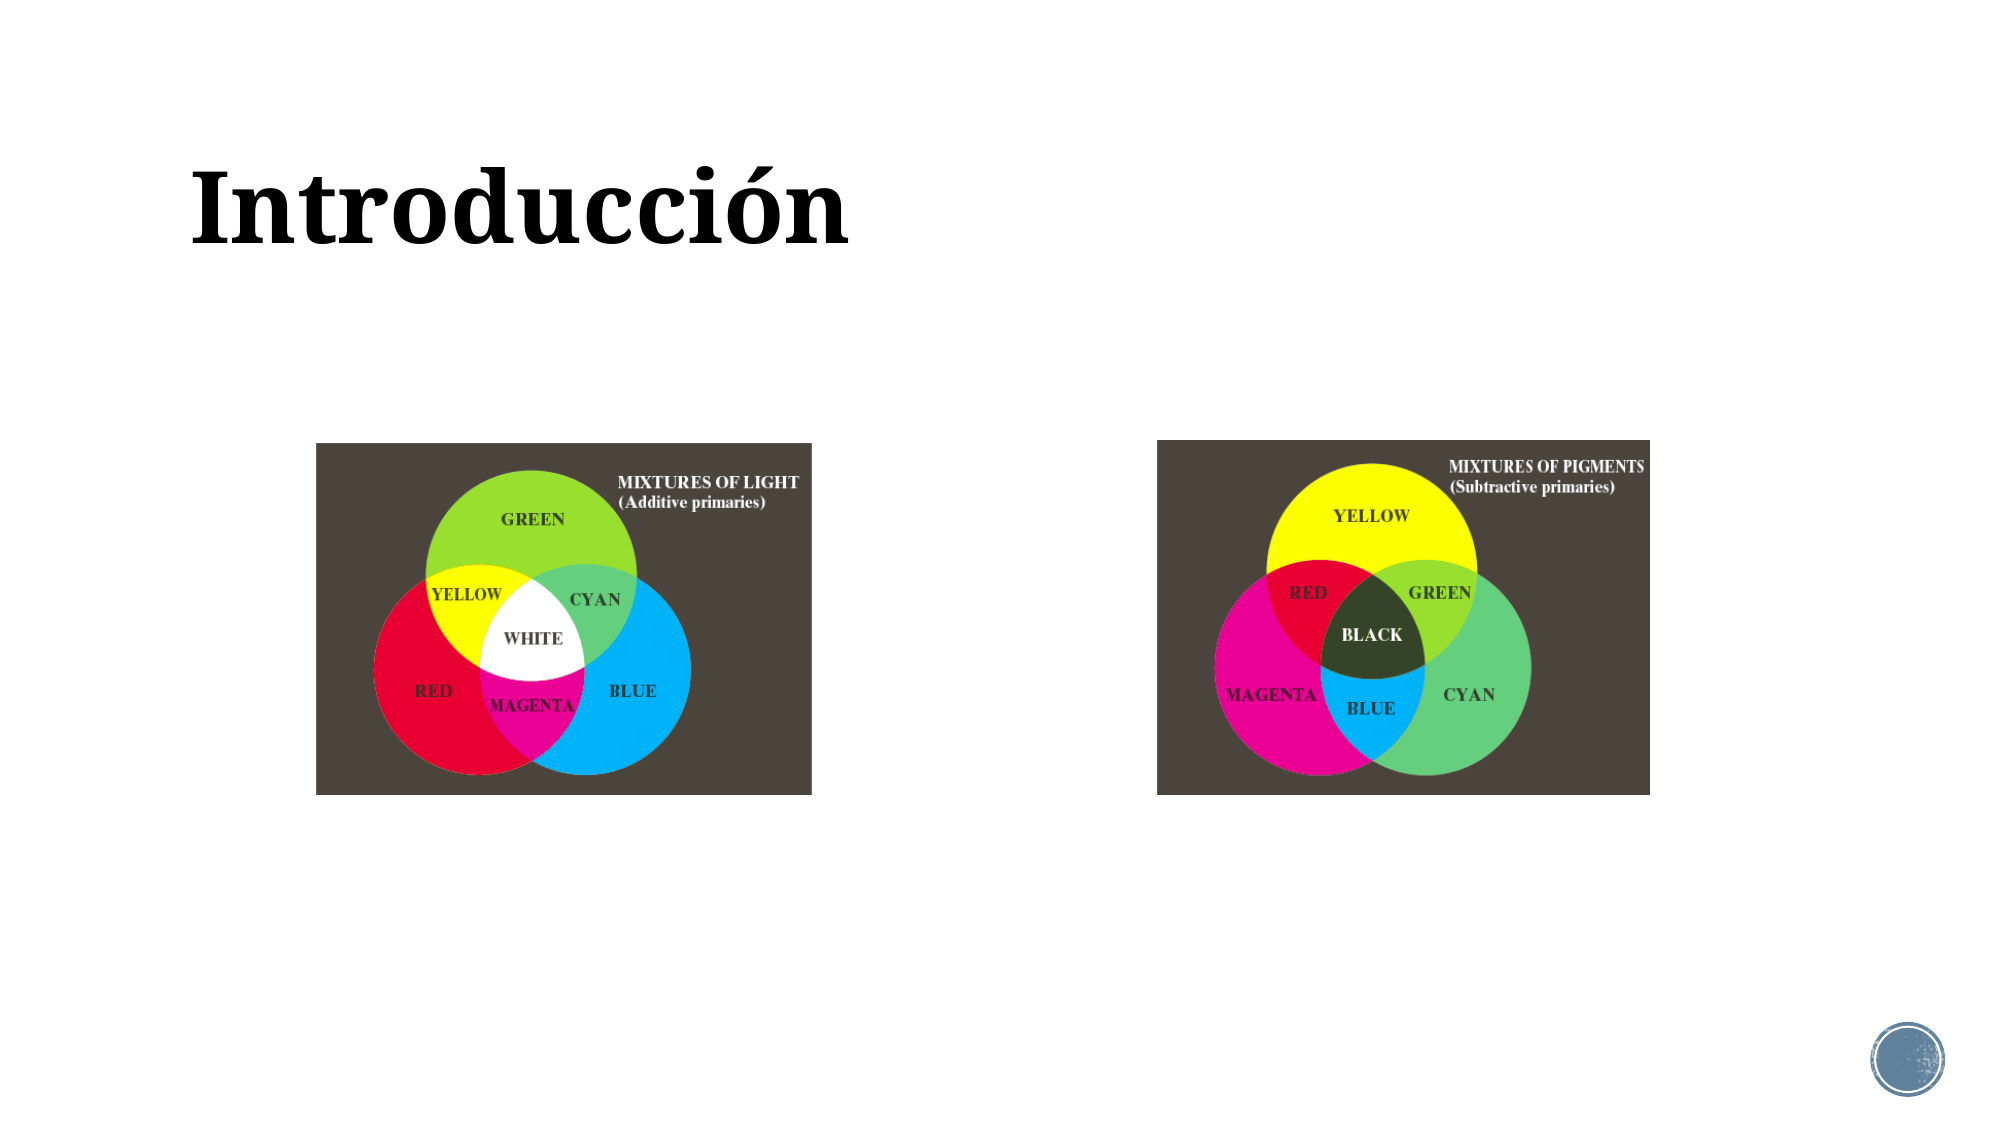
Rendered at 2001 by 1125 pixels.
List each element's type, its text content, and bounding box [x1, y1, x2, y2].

picture [311, 440, 814, 795]
title Introducción [175, 79, 1826, 344]
picture [1152, 440, 1650, 795]
